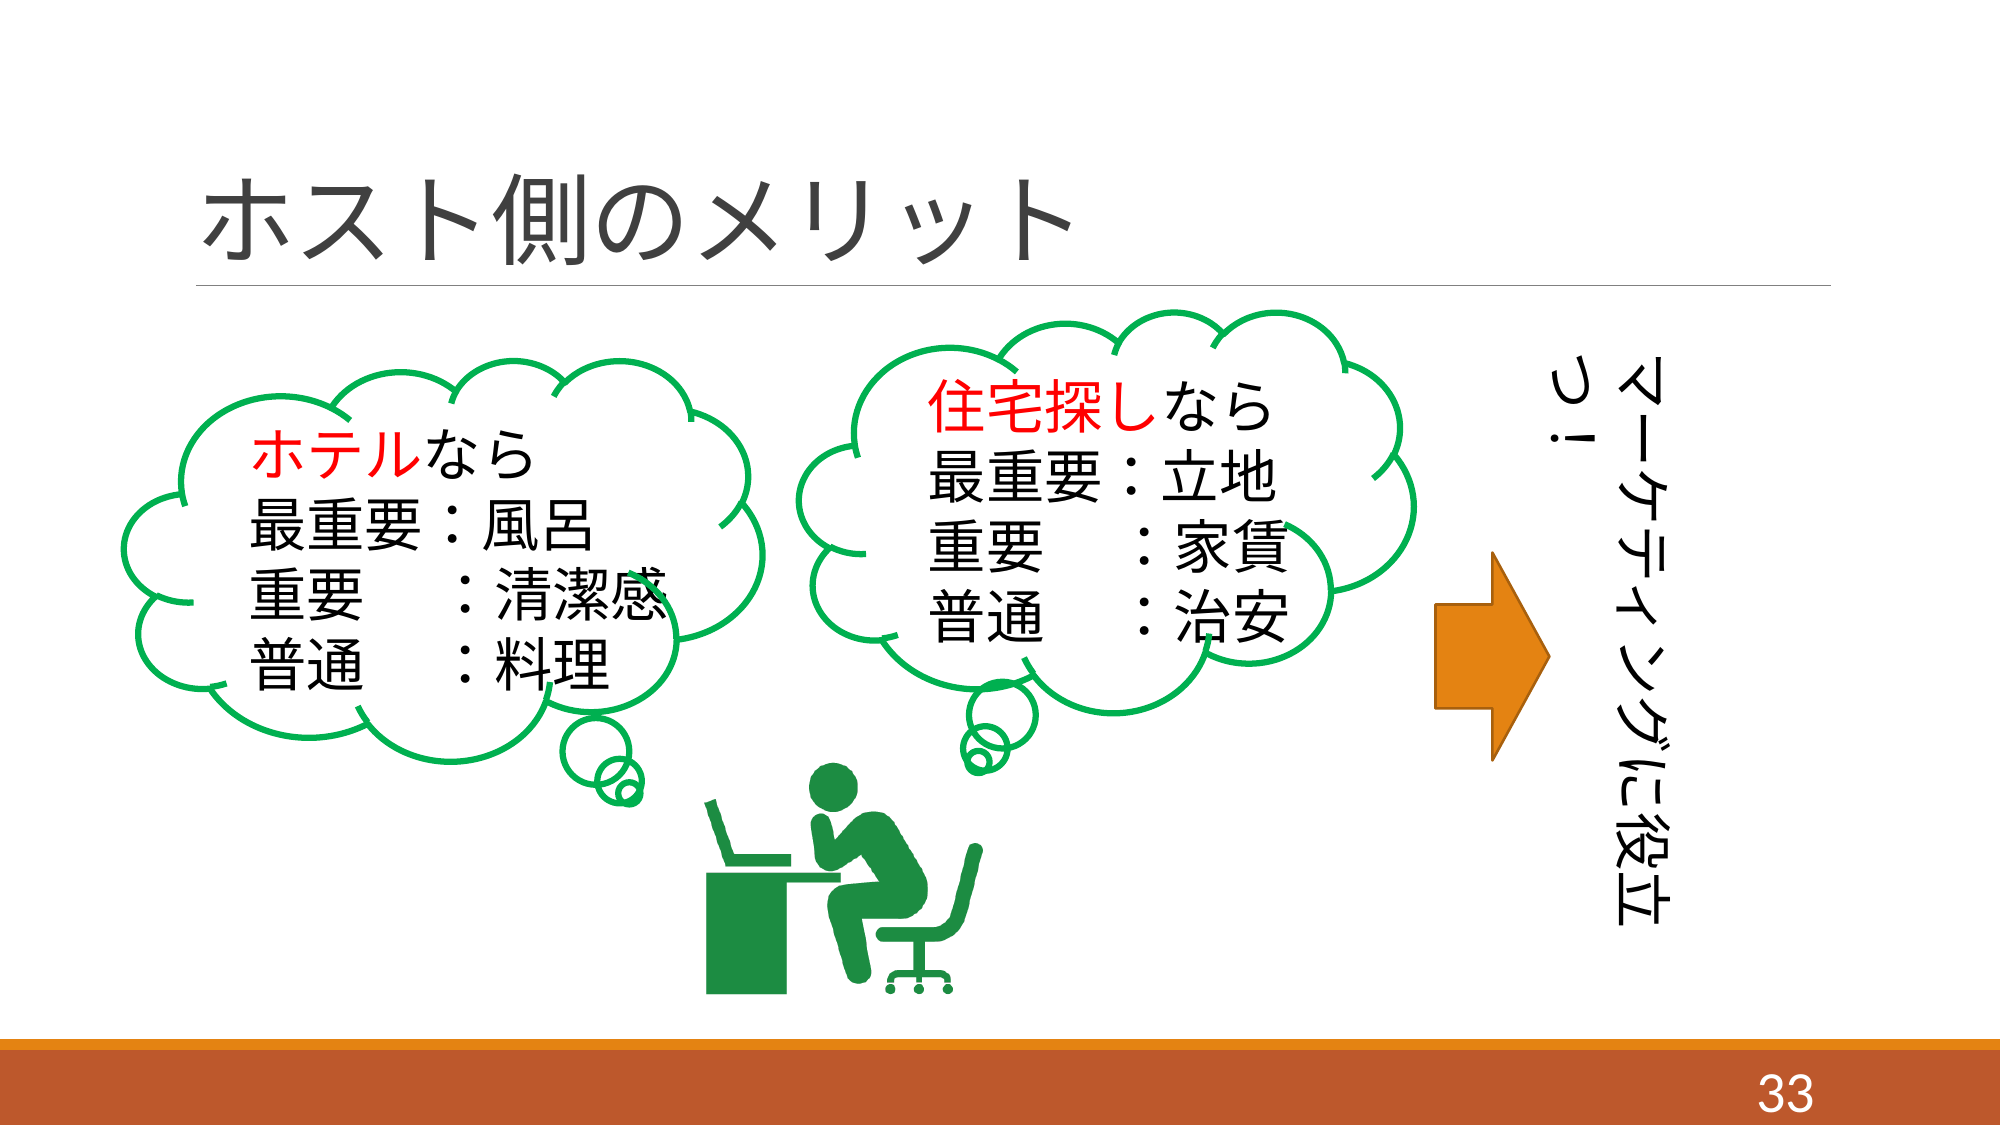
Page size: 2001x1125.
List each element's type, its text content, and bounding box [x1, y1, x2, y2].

text_box マーケティングに役立つ！ [1586, 336, 1688, 1009]
text_box [797, 311, 1416, 715]
text_box [561, 716, 634, 806]
title ホスト側のメリット [180, 47, 1830, 285]
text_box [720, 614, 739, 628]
slide_number 32 [1414, 1059, 1830, 1120]
text_box [122, 359, 764, 764]
text_box [1434, 551, 1551, 762]
text_box 住宅探しなら 最重要：立地 重要 ：家賃 普通 ：治安 [1287, 362, 1586, 658]
text_box ホテルなら 最重要：風呂 重要 ：清潔感 普通 ：料理 [698, 411, 739, 441]
picture [637, 631, 1049, 1043]
